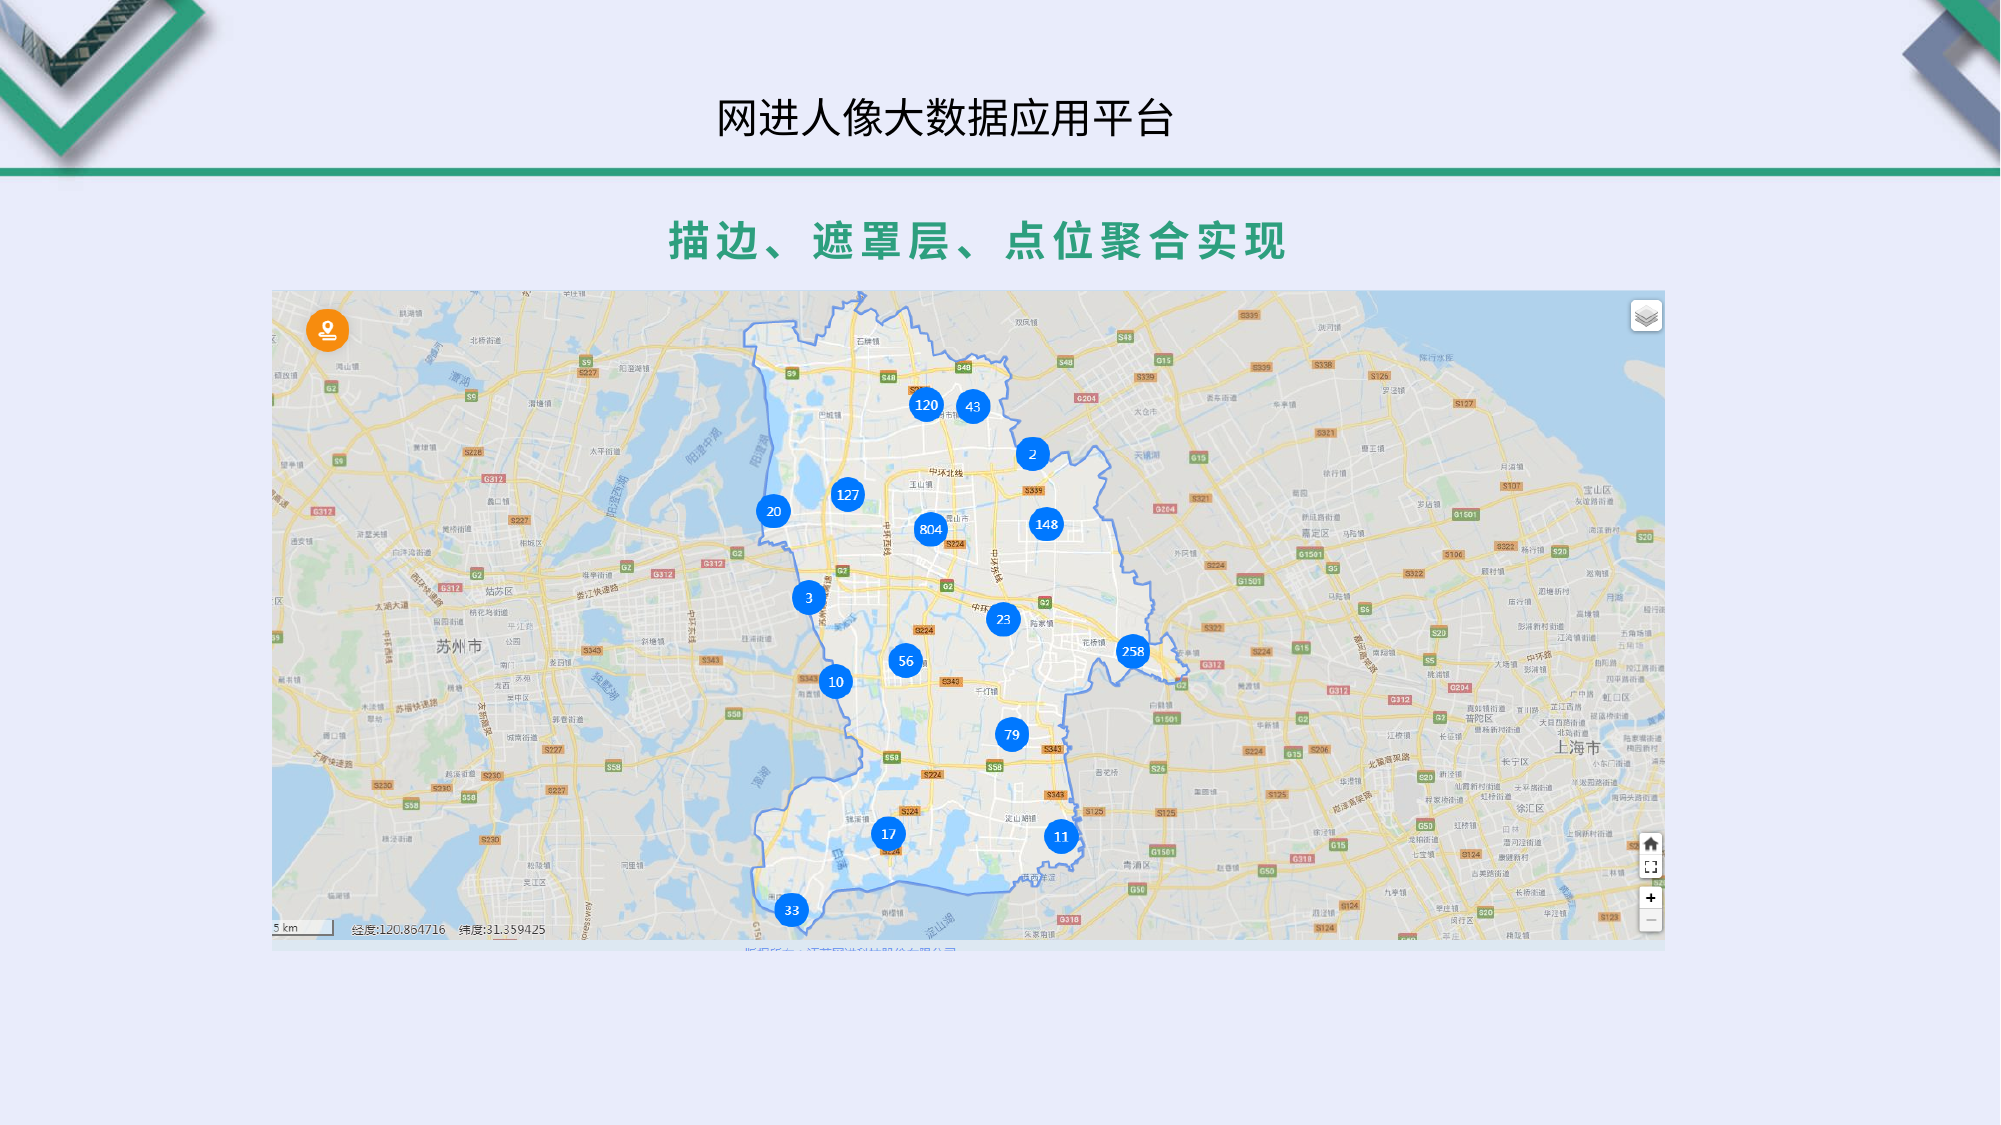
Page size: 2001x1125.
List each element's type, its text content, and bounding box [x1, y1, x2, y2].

text_box 网进人像大数据应用平台 [474, 92, 1419, 143]
text_box 描边、遮罩层、点位聚合实现 [661, 215, 1293, 266]
picture [0, 0, 2001, 1125]
